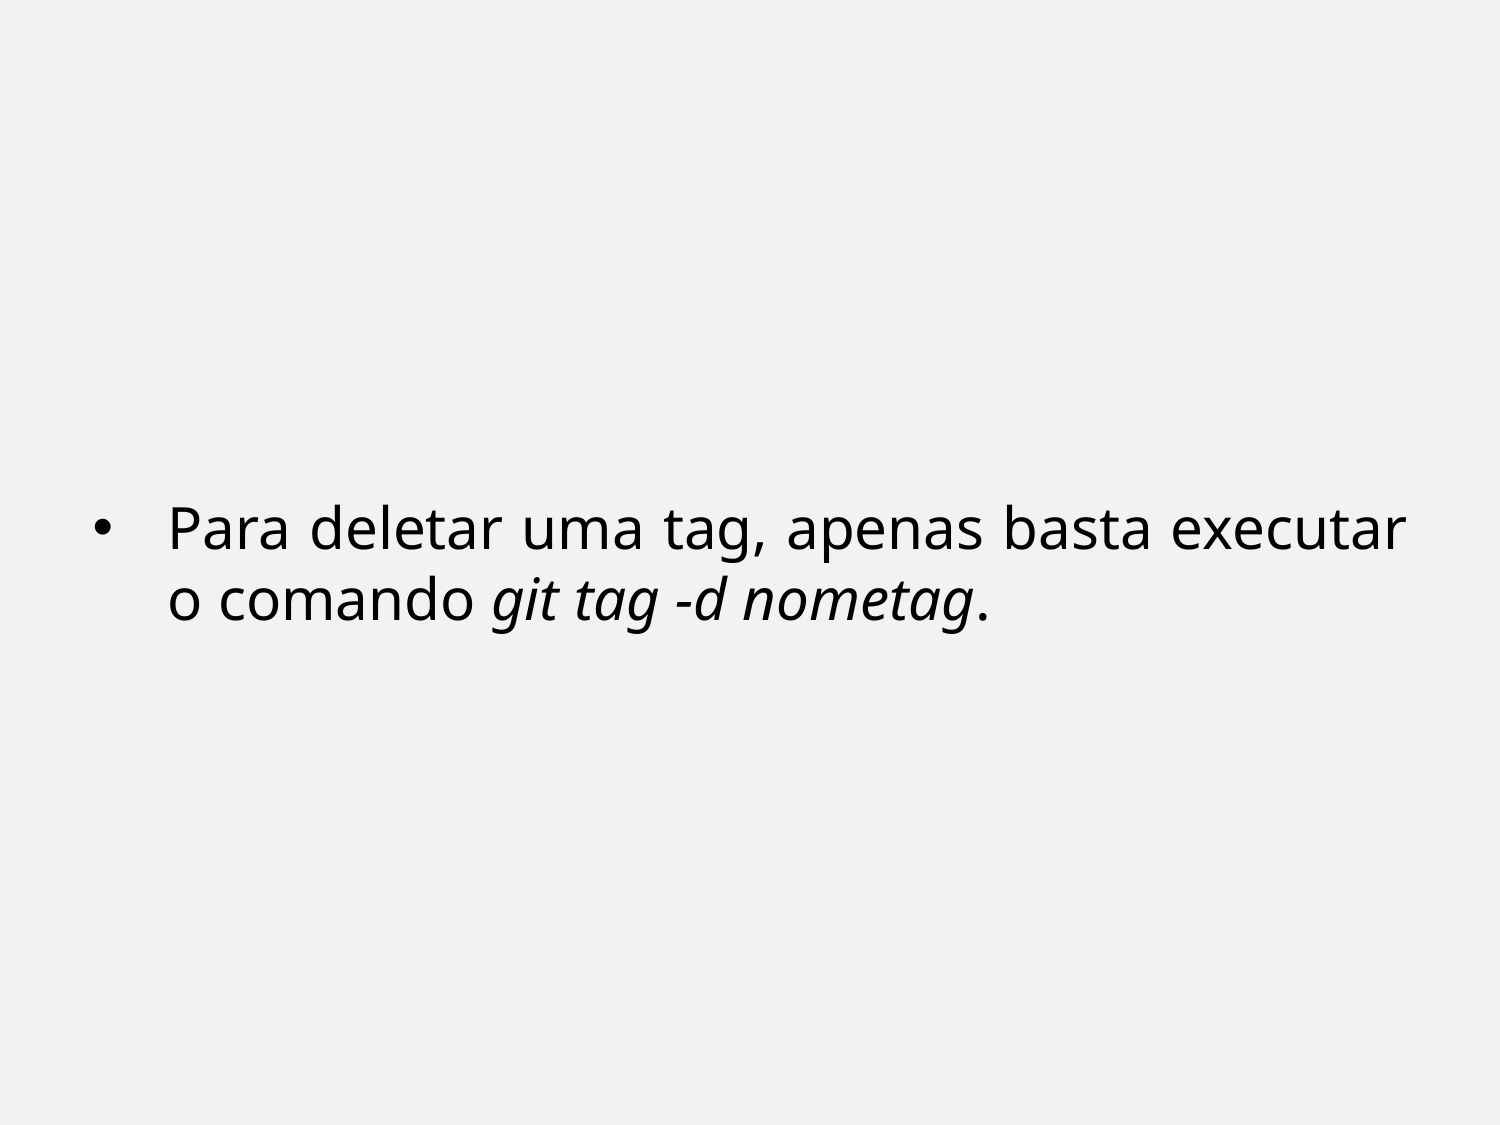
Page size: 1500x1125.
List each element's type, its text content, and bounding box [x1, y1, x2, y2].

text_box Para deletar uma tag, apenas basta executar o comando git tag -d nometag. [78, 484, 1422, 639]
